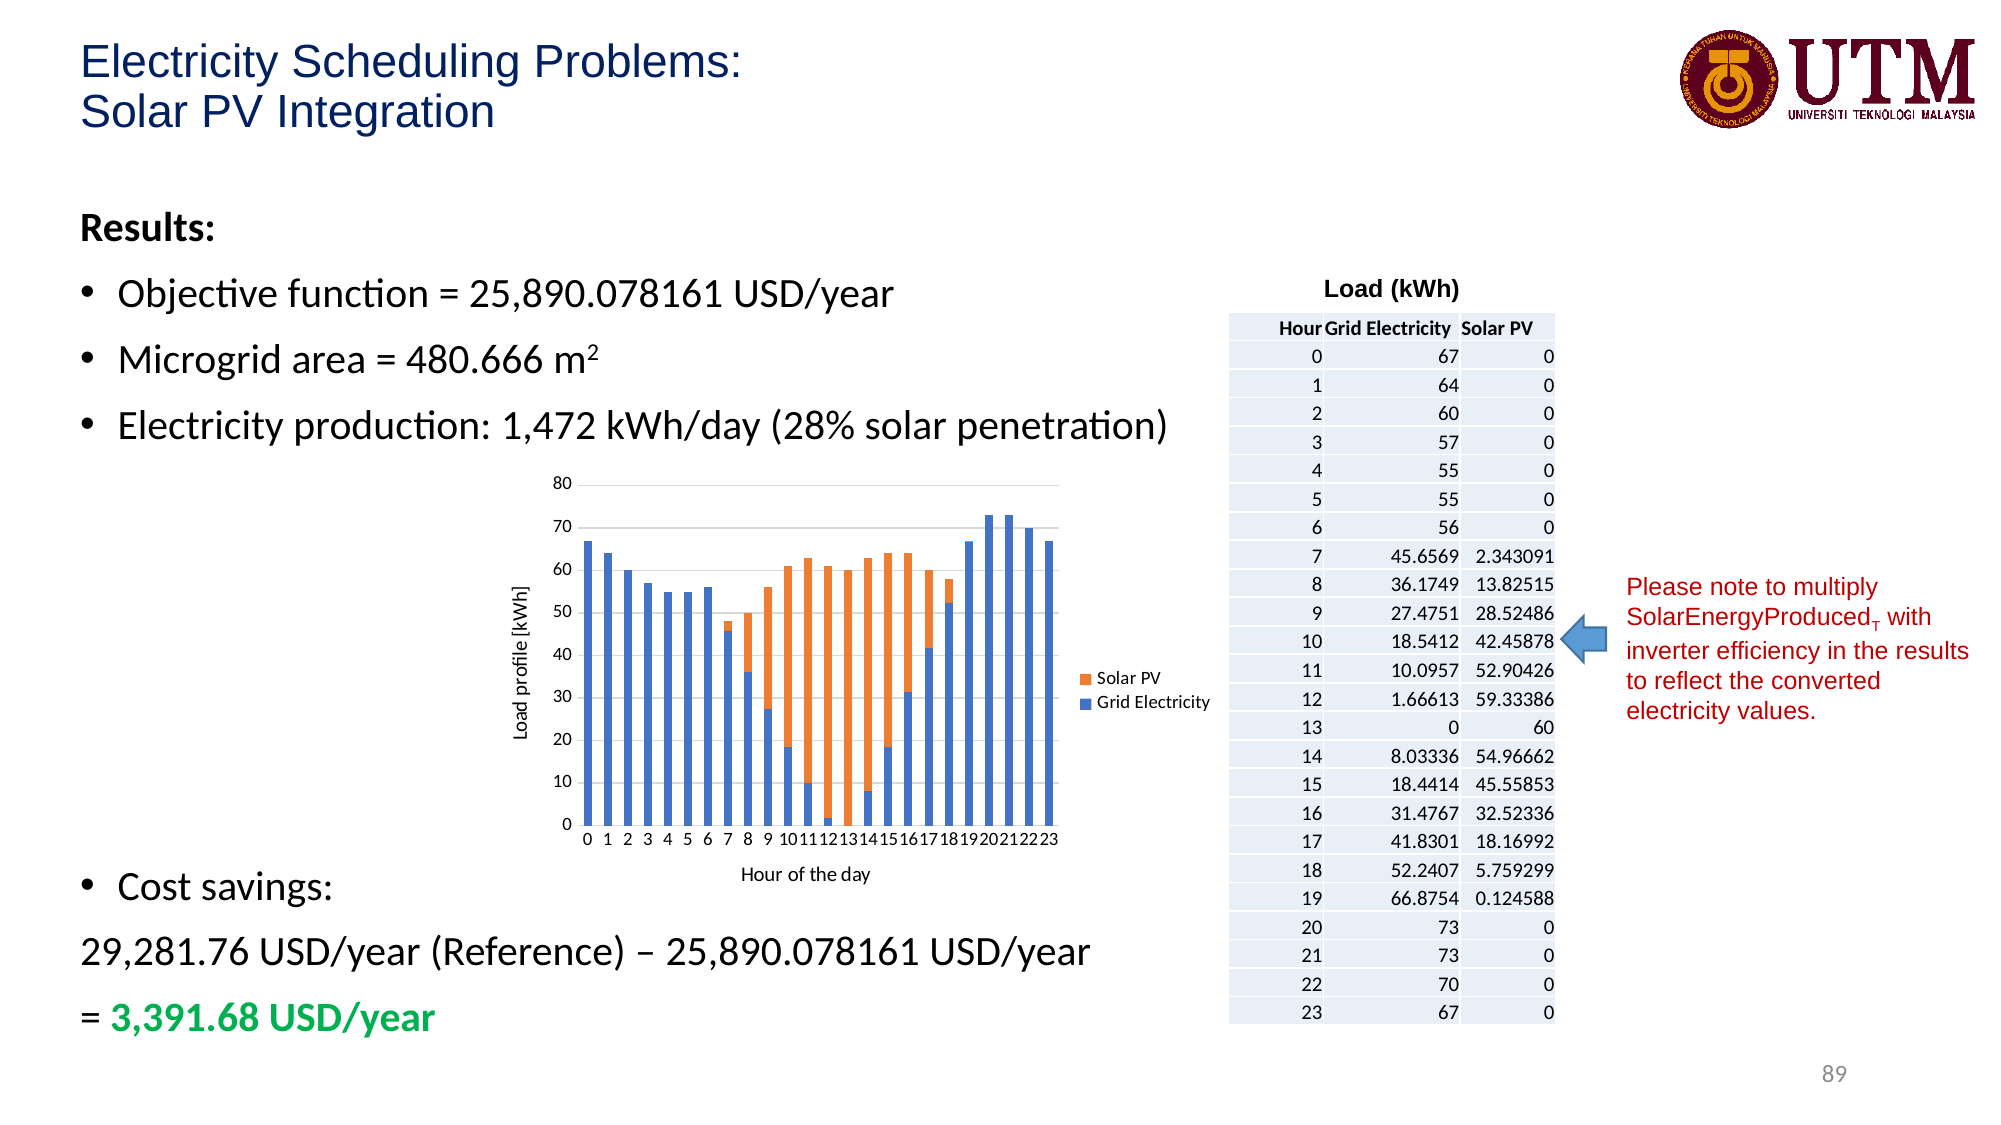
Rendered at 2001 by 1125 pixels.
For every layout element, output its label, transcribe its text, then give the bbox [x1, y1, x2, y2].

table_cell 4 [1229, 455, 1323, 482]
table_cell 0 [1461, 484, 1555, 511]
table_cell 18 [1229, 855, 1323, 882]
table_cell 55 [1324, 455, 1459, 482]
table_cell 0 [1461, 370, 1555, 397]
table_cell 2 [1229, 398, 1323, 425]
table_cell 31.4767 [1324, 798, 1459, 825]
table_header Grid Electricity [1324, 317, 1459, 340]
table_cell 3 [1229, 427, 1323, 454]
title Electricity Scheduling Problems: Solar PV Integration [64, 28, 1790, 146]
table_cell 45.6569 [1324, 541, 1459, 568]
table_cell 0 [1461, 398, 1555, 425]
table_cell 0 [1324, 712, 1459, 739]
table_cell 52.90426 [1461, 655, 1555, 682]
table_cell 19 [1229, 883, 1323, 910]
table_cell 13 [1229, 712, 1323, 739]
table_cell 60 [1324, 398, 1459, 425]
table_cell 18.16992 [1461, 826, 1555, 853]
picture [1680, 30, 1975, 129]
table_cell 0 [1461, 969, 1555, 996]
table_cell 5.759299 [1461, 855, 1555, 882]
table_cell 70 [1324, 969, 1459, 996]
table_cell 60 [1461, 712, 1555, 739]
table_cell 1.66613 [1324, 684, 1459, 710]
table_cell 0.124588 [1461, 883, 1555, 910]
table_cell 10 [1229, 627, 1323, 653]
table_cell 20 [1229, 912, 1323, 939]
table_cell 42.45878 [1461, 627, 1555, 653]
table_cell 28.52486 [1461, 598, 1555, 625]
table_cell 67 [1324, 997, 1459, 1024]
table_cell 5 [1229, 484, 1323, 511]
table_cell 52.2407 [1324, 855, 1459, 882]
table_cell 56 [1324, 513, 1459, 539]
table_cell 0 [1461, 940, 1555, 967]
table_cell 66.8754 [1324, 883, 1459, 910]
table_cell 18.4414 [1324, 769, 1459, 796]
table_cell 15 [1229, 769, 1323, 796]
table_cell 54.96662 [1461, 741, 1555, 767]
table_cell 73 [1324, 940, 1459, 967]
table_cell 0 [1461, 455, 1555, 482]
table_cell 41.8301 [1324, 826, 1459, 853]
table_header Hour [1229, 313, 1323, 340]
table_cell 0 [1229, 341, 1323, 368]
table_cell 11 [1229, 655, 1323, 682]
table_cell 59.33386 [1461, 684, 1555, 710]
table_cell 9 [1229, 598, 1323, 625]
table_cell 8.03336 [1324, 741, 1459, 767]
table_cell 0 [1461, 427, 1555, 454]
table_cell 32.52336 [1461, 798, 1555, 825]
table_cell 64 [1324, 370, 1459, 397]
table_cell 0 [1461, 341, 1555, 368]
table_cell 13.82515 [1461, 570, 1555, 596]
table_cell 8 [1229, 570, 1323, 596]
table_cell 2.343091 [1461, 541, 1555, 568]
table_cell 27.4751 [1324, 598, 1459, 625]
table_cell 0 [1461, 513, 1555, 539]
text_box Load (kWh) [1268, 258, 1516, 317]
table_cell 12 [1229, 684, 1323, 710]
slide_number 89 [1412, 1042, 1863, 1103]
text_box Please note to multiply SolarEnergyProducedT with inverter efficiency in the results to reflect the converted electricity values. [1625, 575, 1988, 720]
table_cell 67 [1324, 341, 1459, 368]
table_cell 22 [1229, 969, 1323, 996]
table_cell 55 [1324, 484, 1459, 511]
table_cell 57 [1324, 427, 1459, 454]
table_cell 21 [1229, 940, 1323, 967]
table_cell 0 [1461, 997, 1555, 1024]
table_header Solar PV [1461, 313, 1555, 340]
table_cell 14 [1229, 741, 1323, 767]
table_cell 45.55853 [1461, 769, 1555, 796]
text_box [1559, 613, 1608, 665]
table_cell 18.5412 [1324, 627, 1459, 653]
chart [478, 466, 1229, 917]
table_cell 17 [1229, 826, 1323, 853]
table_cell 16 [1229, 798, 1323, 825]
table_cell 23 [1229, 997, 1323, 1024]
table_cell 10.0957 [1324, 655, 1459, 682]
table_cell 36.1749 [1324, 570, 1459, 596]
table_cell 0 [1461, 912, 1555, 939]
table_cell 73 [1324, 912, 1459, 939]
table_cell 7 [1229, 541, 1323, 568]
list Results: Objective function = 25,890.078161 USD/year Microgrid area = 480.666 m2 Electricity production: 1,472 kWh/day (28% solar penetration) Cost savings: 29,281.76 USD/year (Reference) – 25,890.078161 USD/year = 3,391.68 USD/year [64, 198, 1843, 1014]
table_cell 6 [1229, 513, 1323, 539]
table_cell 1 [1229, 370, 1323, 397]
